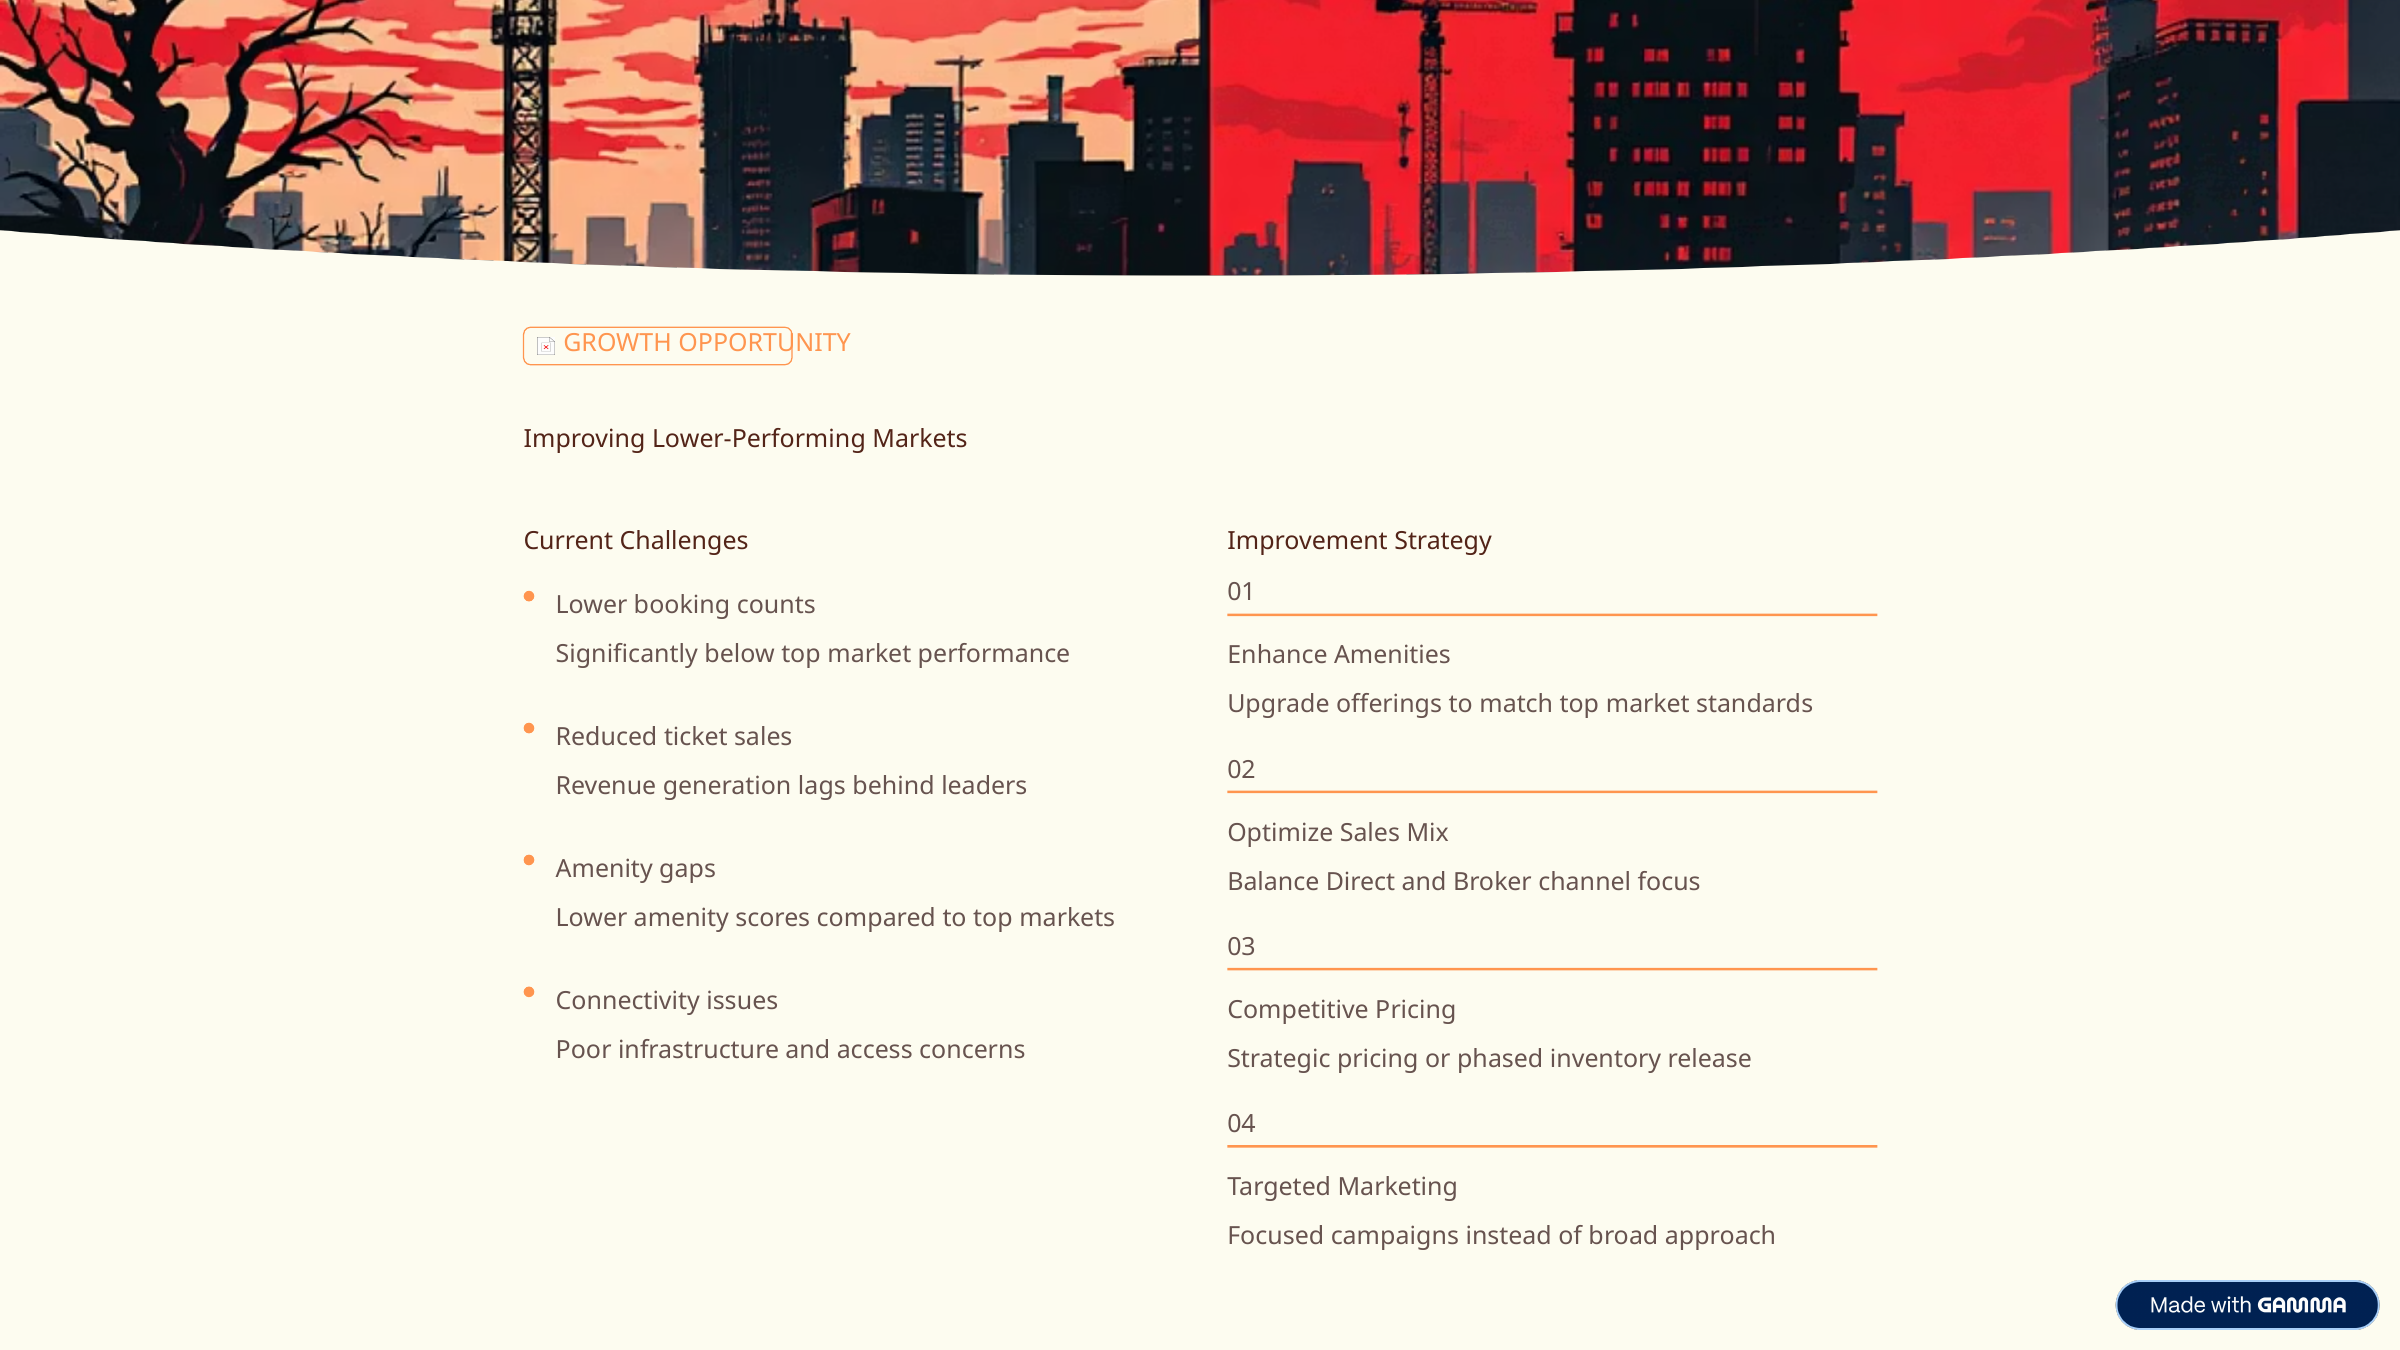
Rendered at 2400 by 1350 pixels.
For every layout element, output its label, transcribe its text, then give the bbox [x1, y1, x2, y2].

text_box Balance Direct and Broker channel focus [1227, 867, 1878, 896]
text_box 04 [1227, 1110, 1249, 1138]
text_box Significantly below top market performance [555, 640, 1174, 668]
text_box [523, 722, 535, 734]
text_box Enhance Amenities [1227, 629, 1535, 670]
text_box Targeted Marketing [1227, 1160, 1535, 1201]
text_box Current Challenges [523, 506, 893, 555]
picture [2106, 1271, 2389, 1339]
text_box Reduced ticket sales [555, 710, 864, 751]
text_box Revenue generation lags behind leaders [555, 772, 1174, 800]
text_box Improvement Strategy [1227, 506, 1602, 555]
text_box 03 [1227, 933, 1249, 961]
text_box 01 [1227, 578, 1249, 607]
text_box [523, 986, 535, 998]
text_box Strategic pricing or phased inventory release [1227, 1044, 1878, 1073]
text_box [523, 854, 535, 866]
text_box Poor infrastructure and access concerns [555, 1035, 1174, 1064]
text_box Connectivity issues [555, 974, 864, 1015]
text_box [523, 327, 793, 365]
text_box Lower booking counts [555, 578, 864, 619]
text_box Upgrade offerings to match top market standards [1227, 690, 1878, 719]
text_box Optimize Sales Mix [1227, 806, 1535, 847]
text_box Competitive Pricing [1227, 983, 1535, 1024]
text_box [1227, 613, 1878, 617]
picture [537, 337, 555, 355]
text_box GROWTH OPPORTUNITY [563, 334, 778, 358]
text_box 02 [1227, 755, 1249, 784]
text_box Focused campaigns instead of broad approach [1227, 1222, 1878, 1250]
text_box [523, 590, 535, 602]
text_box Amenity gaps [555, 842, 864, 883]
picture [0, 0, 2400, 281]
text_box Improving Lower-Performing Markets [523, 373, 1571, 454]
text_box [1227, 790, 1878, 794]
text_box Lower amenity scores compared to top markets [555, 903, 1174, 932]
